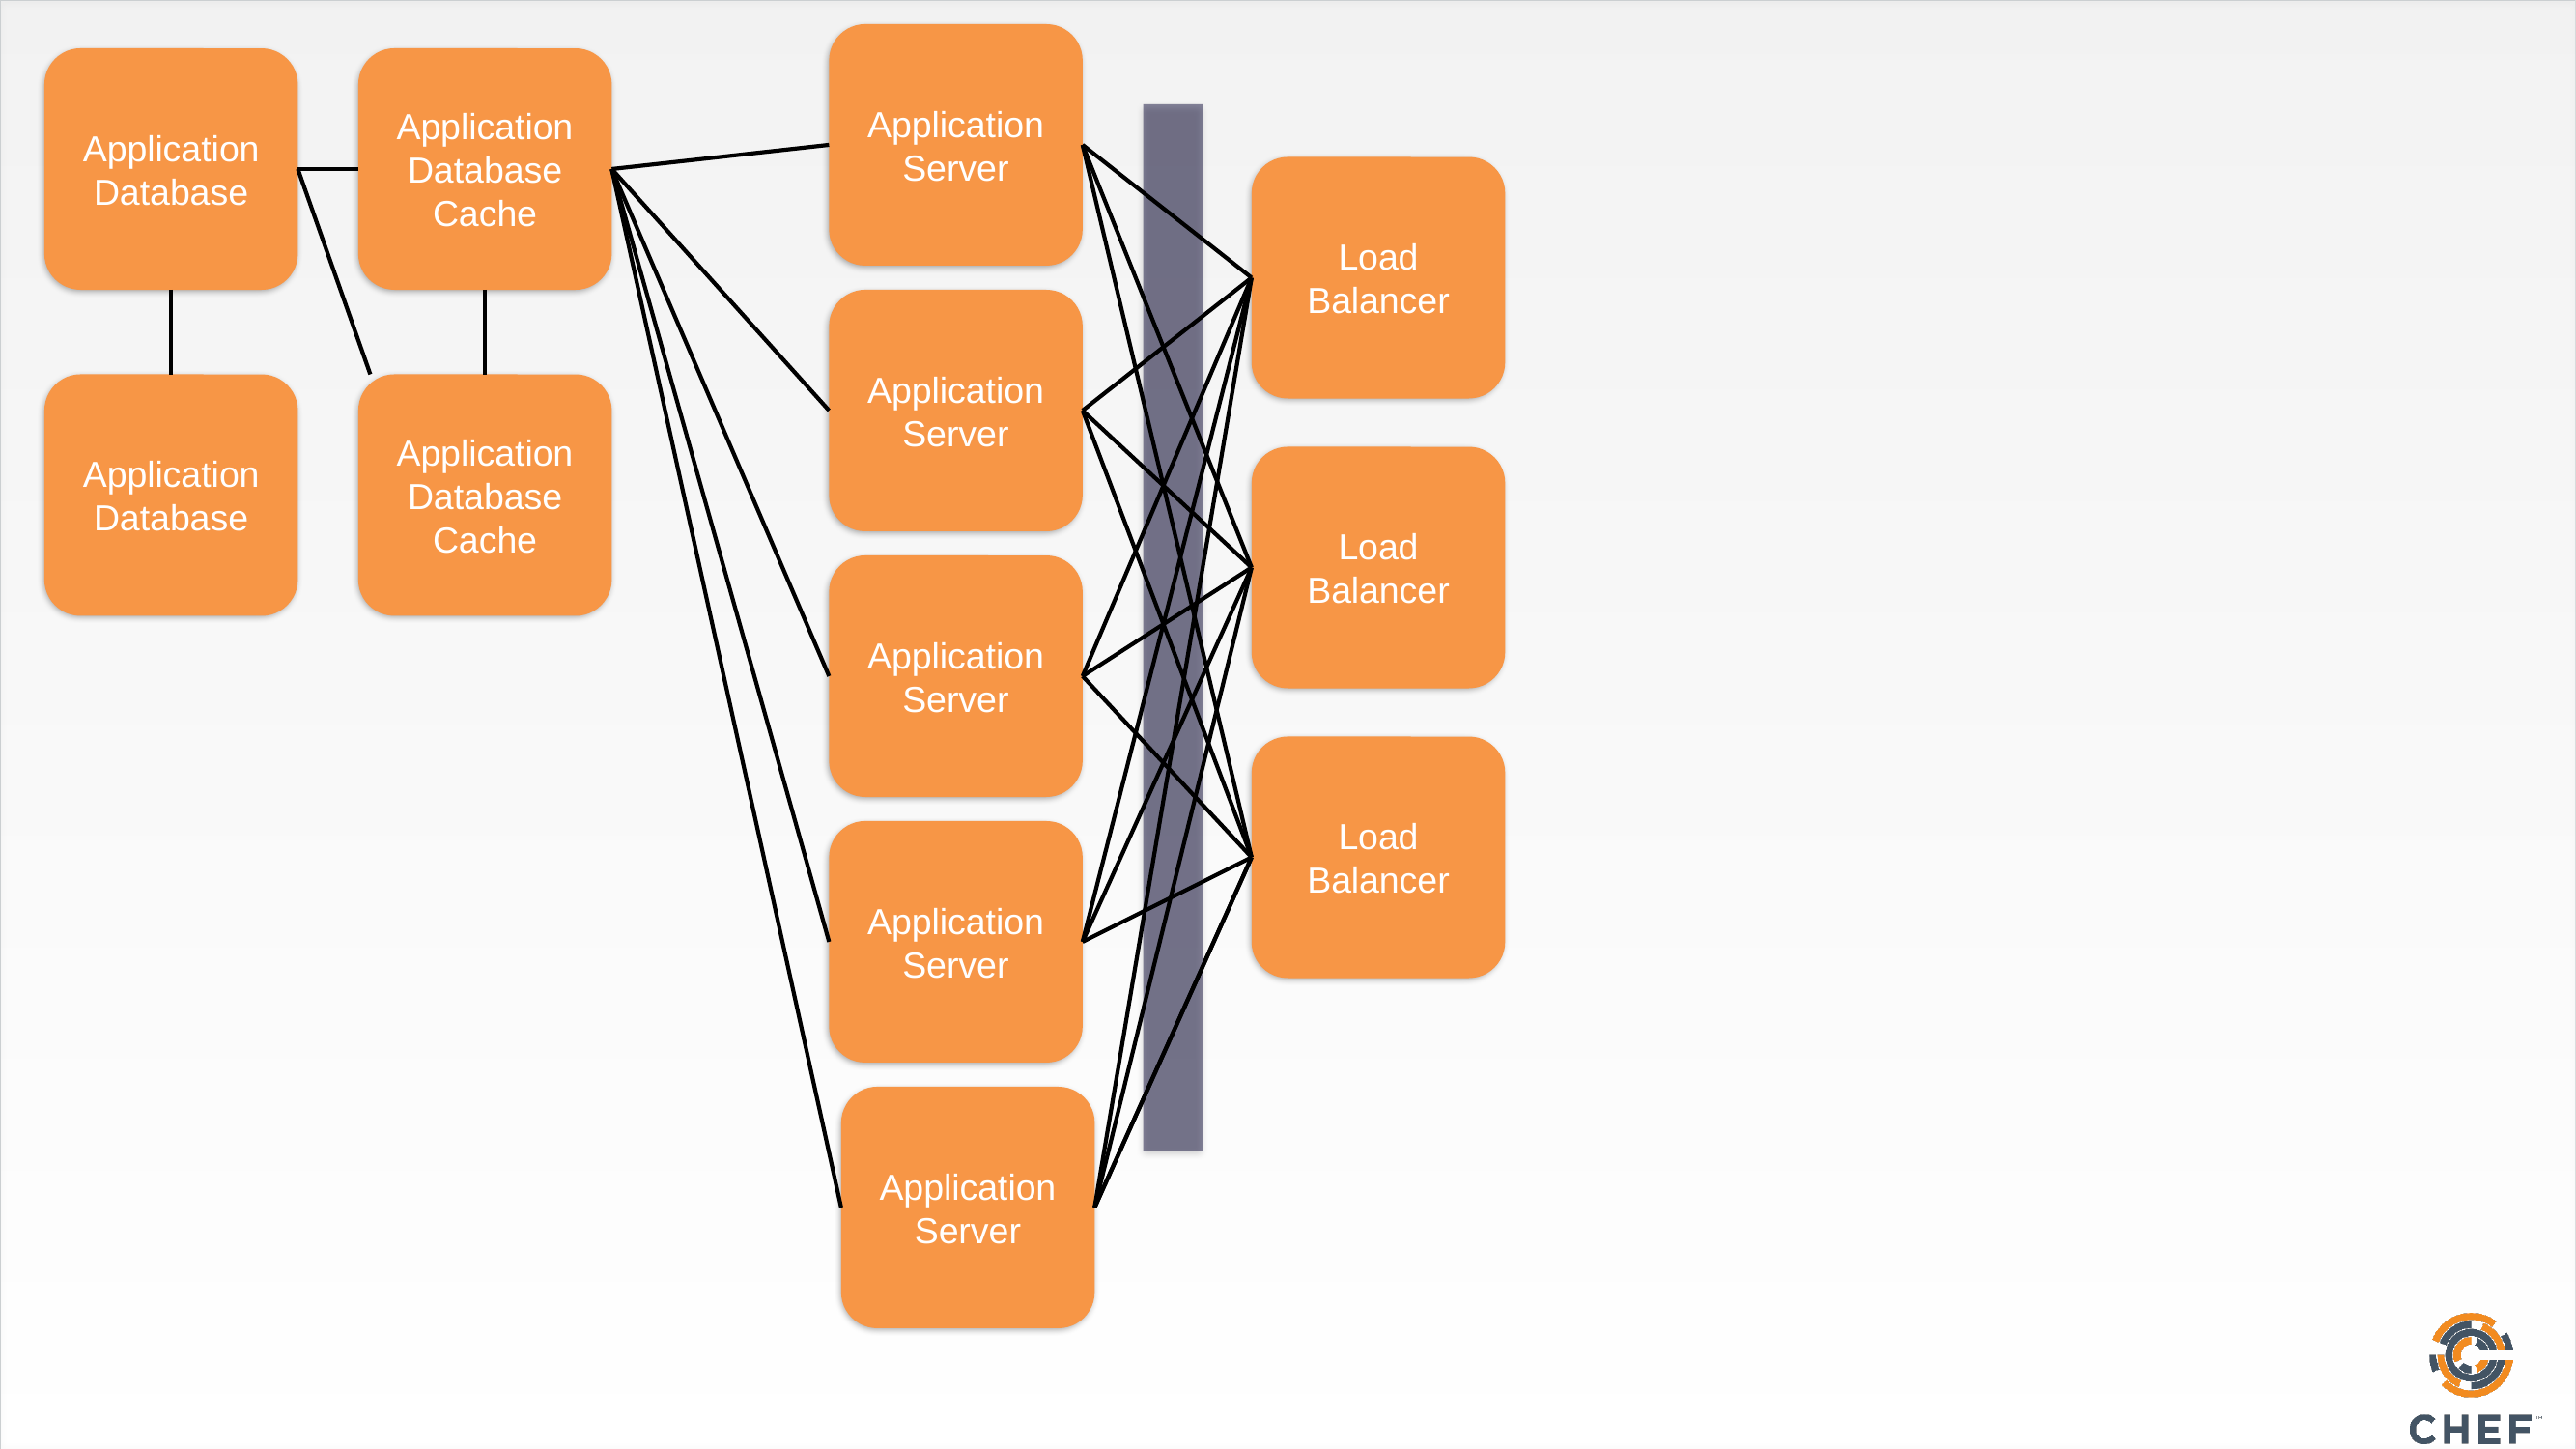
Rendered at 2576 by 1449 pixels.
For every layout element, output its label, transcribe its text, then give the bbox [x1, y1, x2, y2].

text_box Application Server [847, 289, 1075, 531]
text_box Load Balancer [1260, 736, 1506, 979]
picture [2399, 1295, 2550, 1449]
text_box Application Database Cache [357, 374, 606, 616]
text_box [1082, 144, 1253, 410]
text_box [1082, 857, 1091, 943]
text_box [1143, 103, 1203, 142]
text_box Load Balancer [1259, 156, 1506, 399]
text_box Application Server [829, 23, 1083, 266]
text_box Application Database [43, 47, 298, 291]
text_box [297, 168, 371, 375]
text_box Application Server [847, 554, 1075, 798]
text_box Application Database [43, 374, 298, 616]
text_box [1094, 857, 1252, 1208]
text_box Application Database Cache [357, 47, 612, 291]
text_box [611, 168, 842, 1208]
text_box Application Server [847, 820, 1083, 1063]
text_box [611, 144, 830, 166]
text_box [1082, 675, 1253, 856]
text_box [1082, 410, 1253, 675]
text_box Load Balancer [1260, 446, 1506, 689]
text_box Application Server [840, 1086, 1095, 1328]
